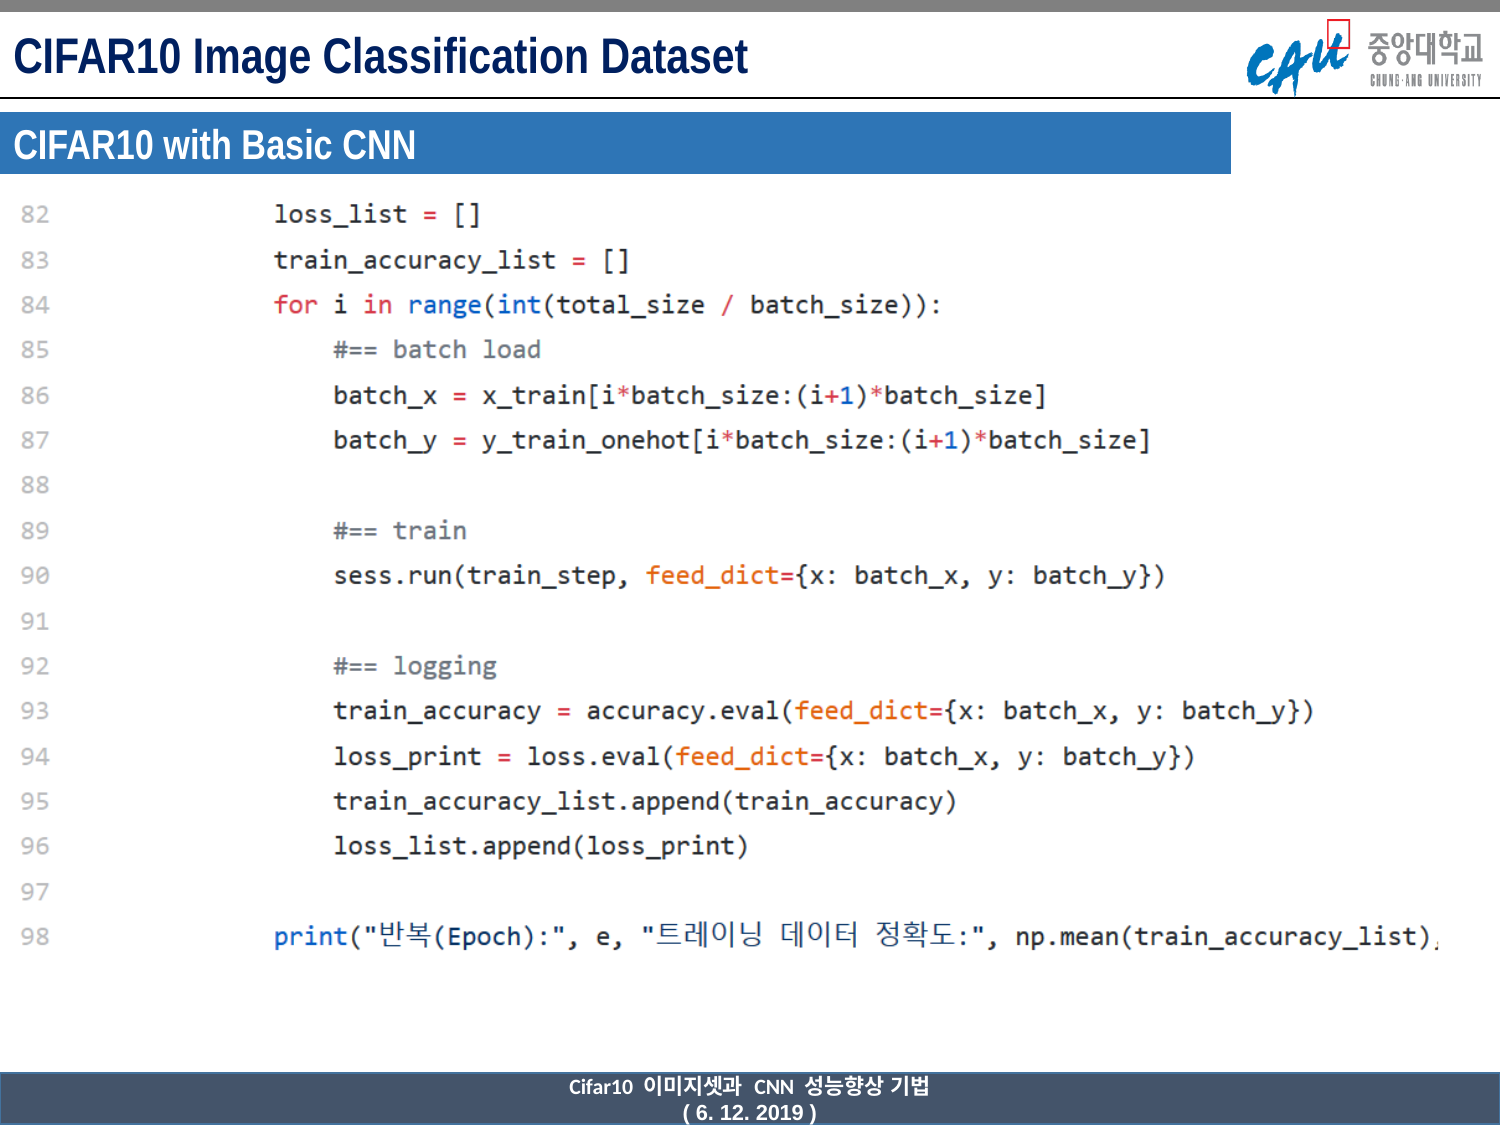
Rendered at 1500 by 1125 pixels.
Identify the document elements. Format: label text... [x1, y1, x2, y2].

picture [1227, 5, 1500, 110]
text_box CIFAR10 Image Classification Dataset [0, 4, 1173, 103]
text_box CIFAR10 with Basic CNN [0, 112, 1231, 174]
picture [0, 184, 1439, 970]
